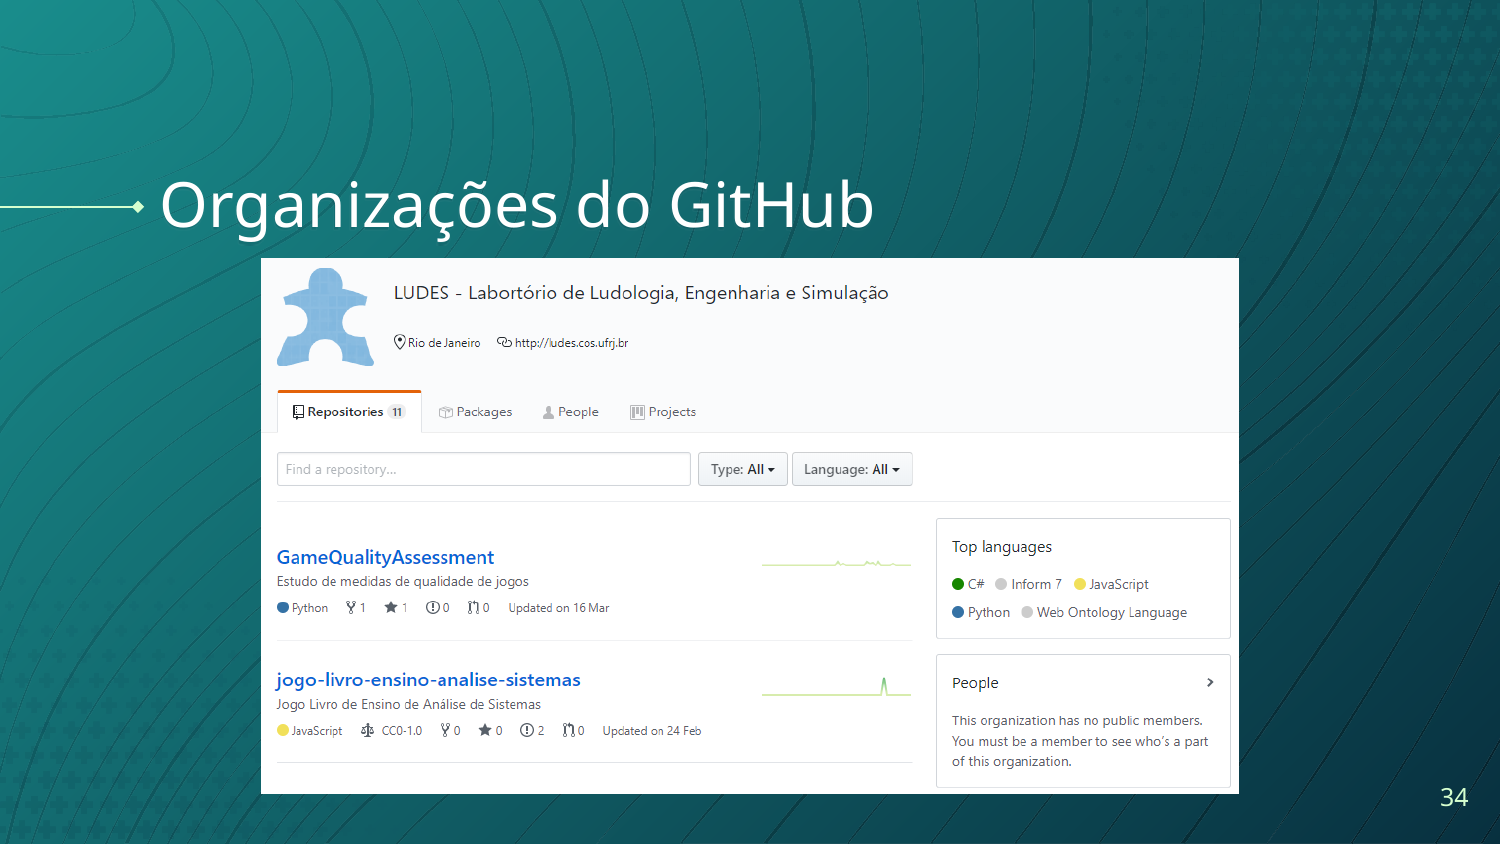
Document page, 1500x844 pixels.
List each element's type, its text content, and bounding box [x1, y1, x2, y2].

picture [260, 258, 1240, 794]
slide_number 34 [1378, 766, 1469, 832]
title Organizações do GitHub [159, 174, 1340, 240]
